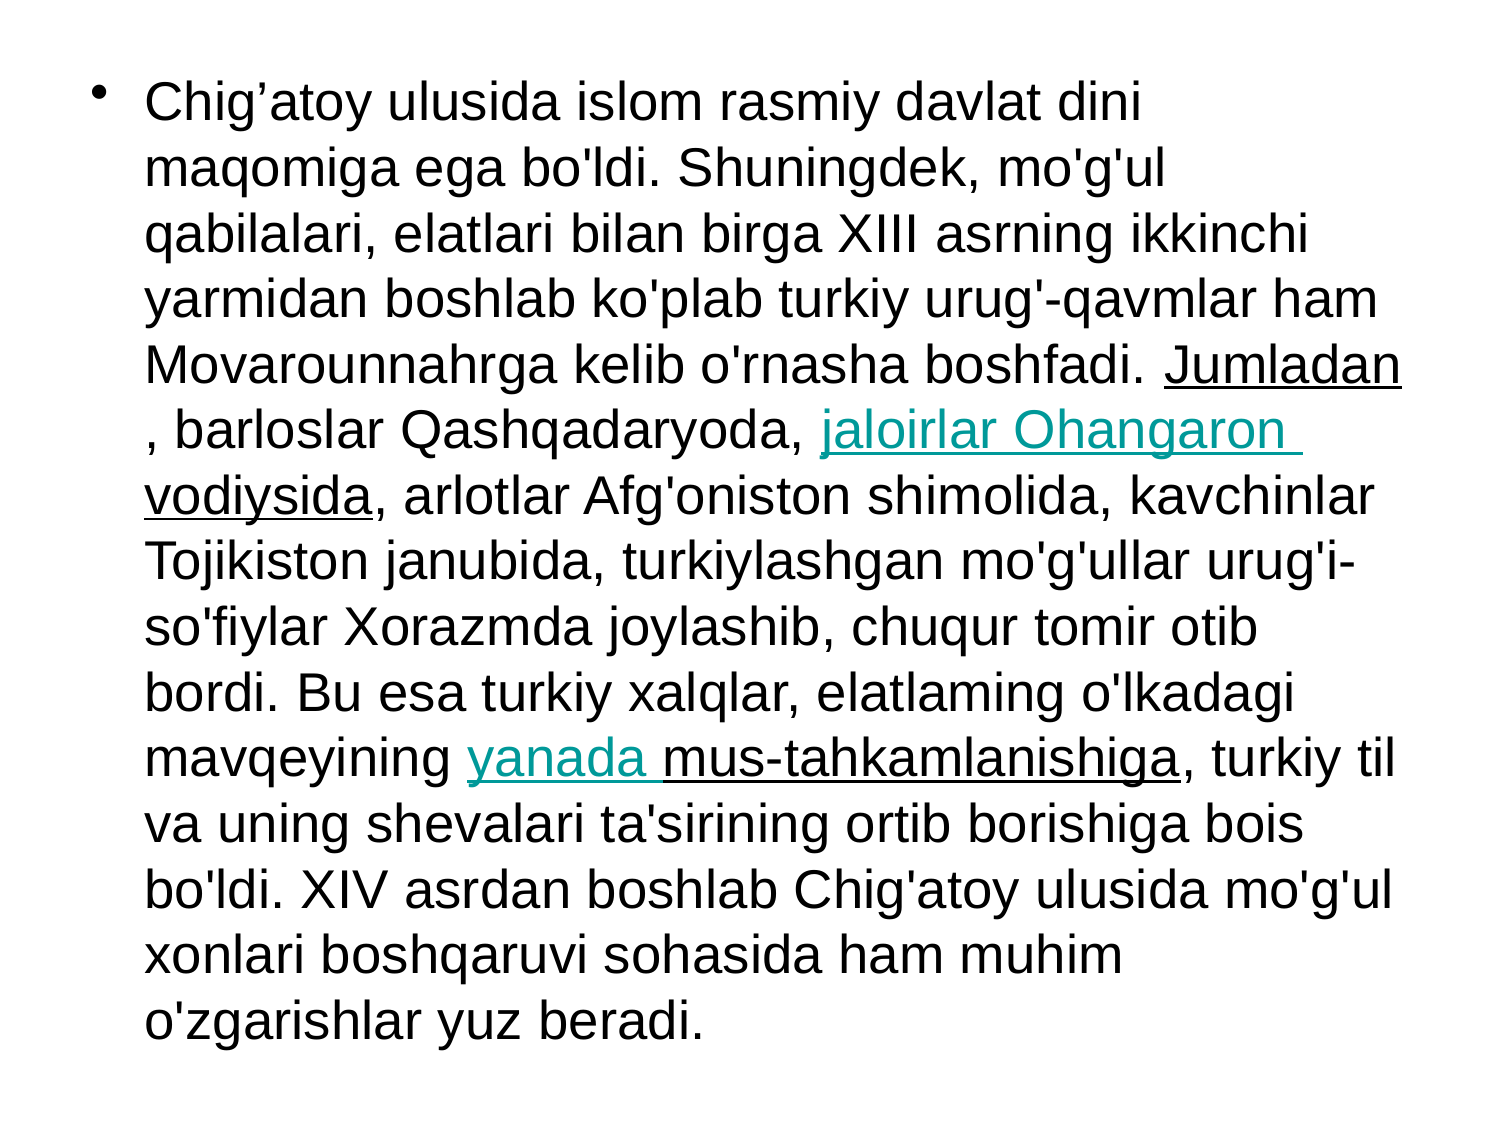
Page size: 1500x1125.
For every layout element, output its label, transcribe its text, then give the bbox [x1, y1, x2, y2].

list Chig’atoy ulusida islom rasmiy davlat dini maqomiga ega bo'ldi. Shuningdek, mo'g'ul qabilalari, elatlari bilan birga XIII asrning ikkinchi yarmidan boshlab ko'plab turkiy urug'-qavmlar ham Movarounnahrga kelib o'rnasha boshfadi. Jumladan, barloslar Qashqadaryoda, jaloirlar Ohangaron vodiysida, arlotlar Afg'oniston shimolida, kavchinlar Tojikiston janubida, turkiylashgan mo'g'ullar urug'i-so'fiylar Xorazmda joylashib, chuqur tomir otib bordi. Bu esa turkiy xalqlar, elatlaming o'lkadagi mavqeyining yanada mus-tahkamlanishiga, turkiy til va uning shevalari ta'sirining ortib borishiga bois bo'ldi. XIV asrdan boshlab Chig'atoy ulusida mo'g'ul xonlari boshqaruvi sohasida ham muhim o'zgarishlar yuz beradi. [75, 58, 1425, 1090]
